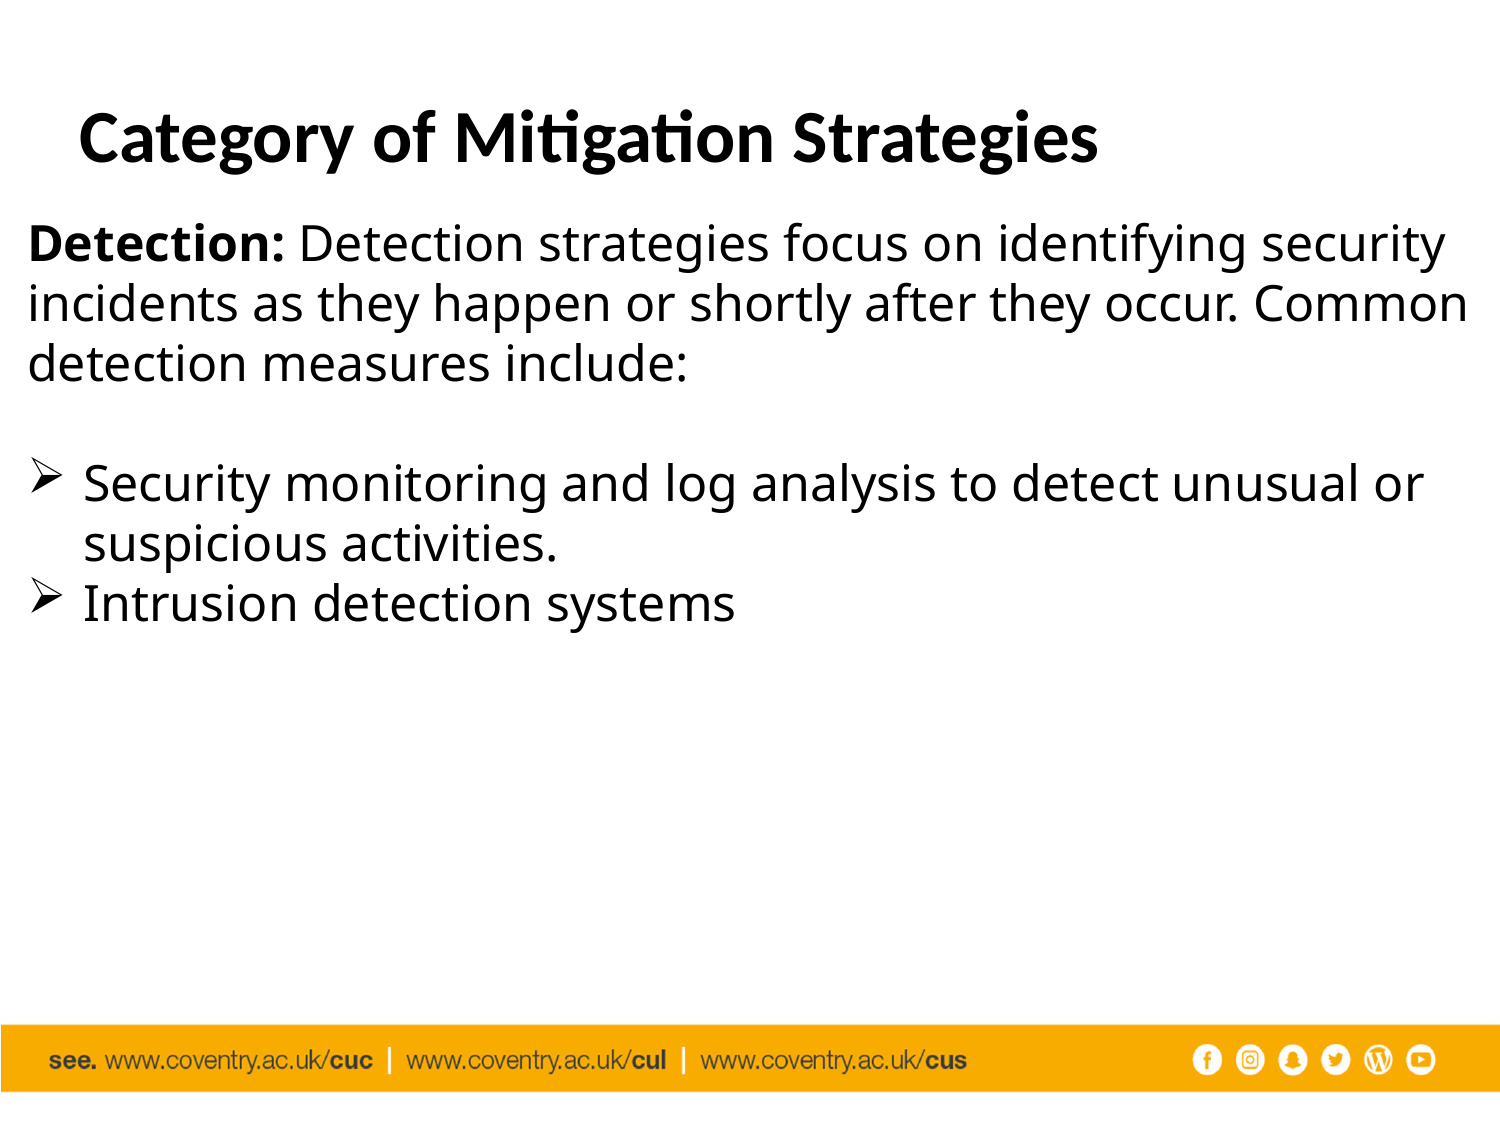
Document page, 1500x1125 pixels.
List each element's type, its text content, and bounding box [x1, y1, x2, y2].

picture [0, 0, 1500, 1122]
title Category of Mitigation Strategies [79, 87, 1448, 179]
list Detection: Detection strategies focus on identifying security incidents as they happen or shortly after they occur. Common detection measures include: Security monitoring and log analysis to detect unusual or suspicious activities. Intrusion detection systems [27, 211, 1500, 1065]
